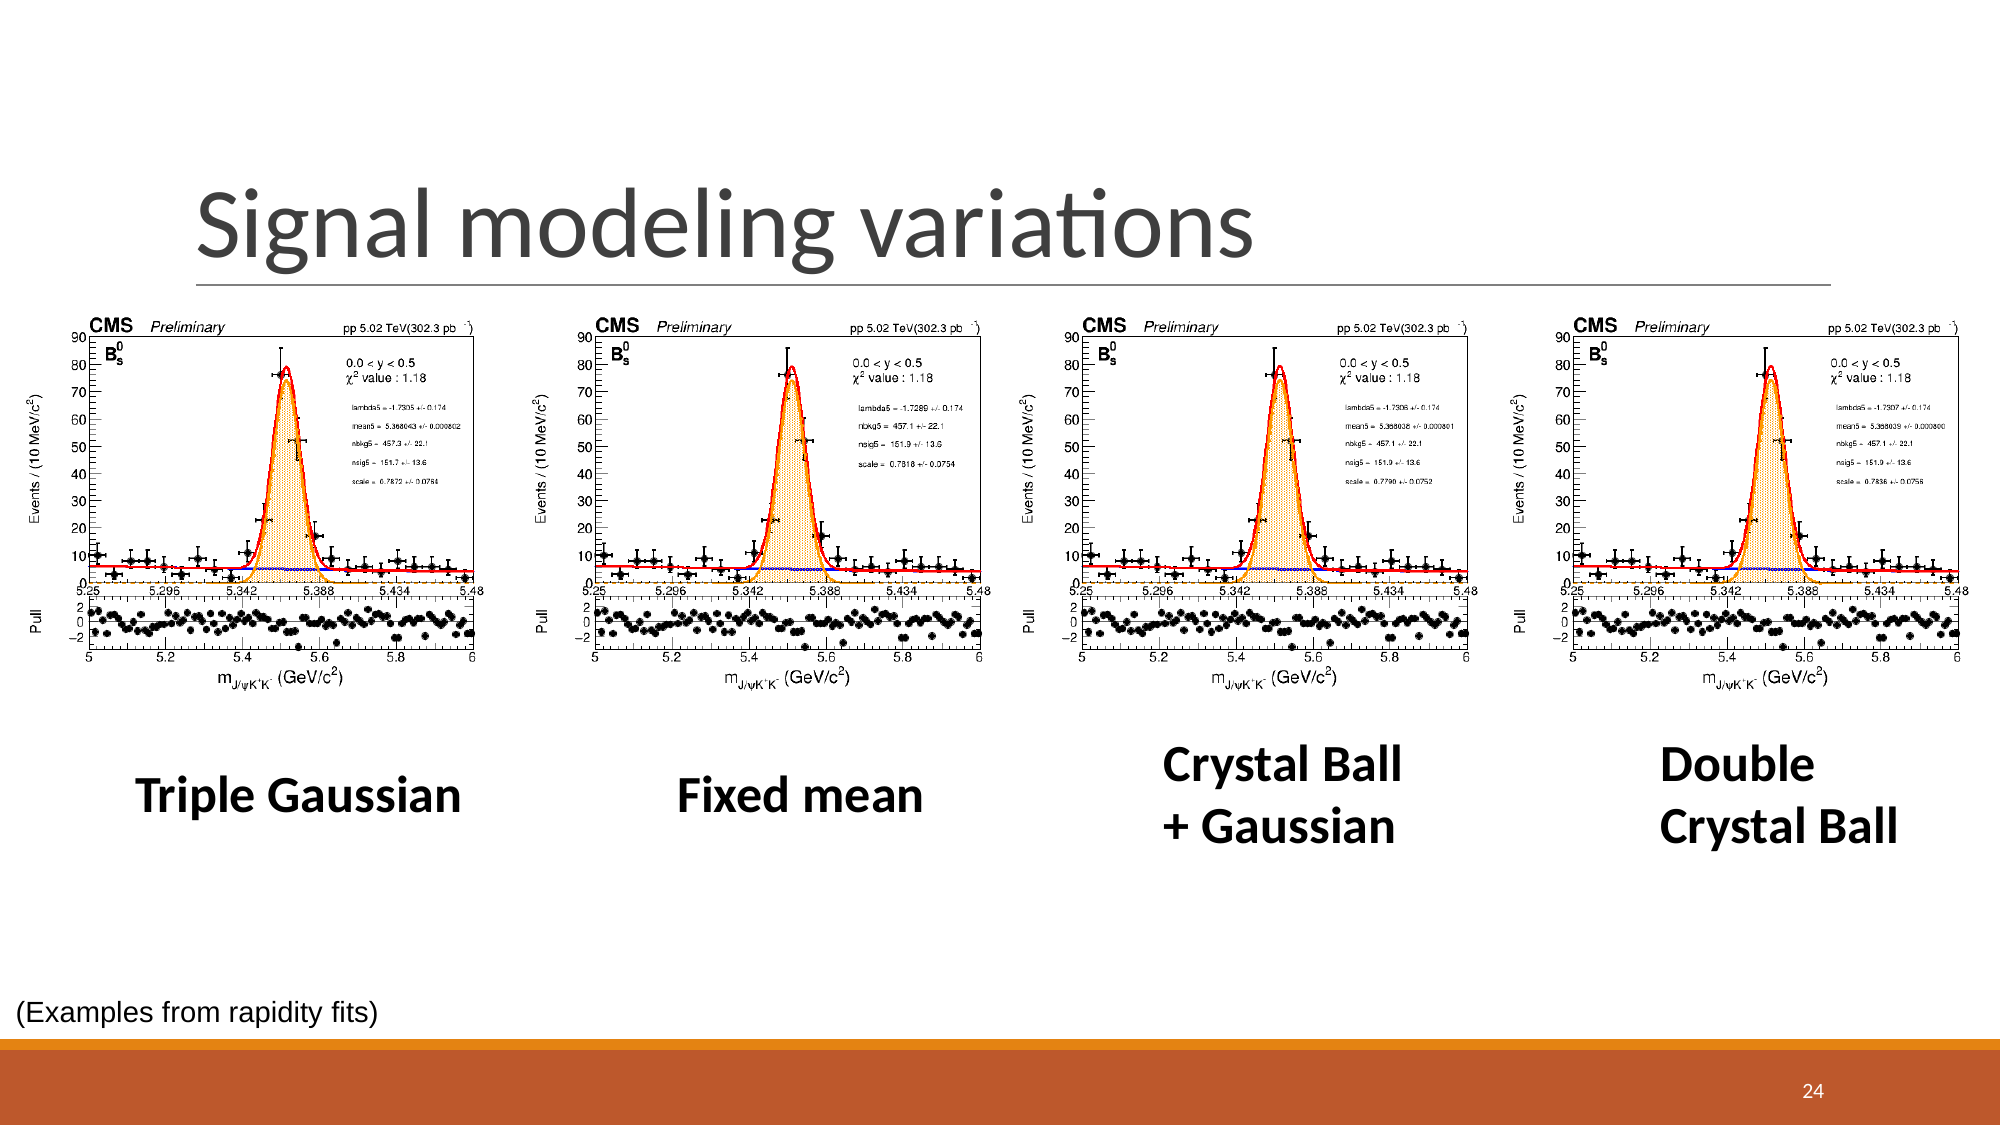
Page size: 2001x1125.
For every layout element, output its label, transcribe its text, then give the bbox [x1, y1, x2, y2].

text_box Fixed mean [662, 745, 946, 839]
picture [506, 301, 1979, 735]
text_box (Examples from rapidity fits) [0, 985, 395, 1036]
slide_number 24 [1624, 1059, 1840, 1120]
title Signal modeling variations [180, 47, 1830, 285]
text_box Double Crystal Ball [1645, 743, 1929, 869]
picture [0, 301, 495, 735]
text_box Triple Gaussian [120, 745, 484, 839]
text_box Crystal Ball + Gaussian [1148, 743, 1432, 869]
